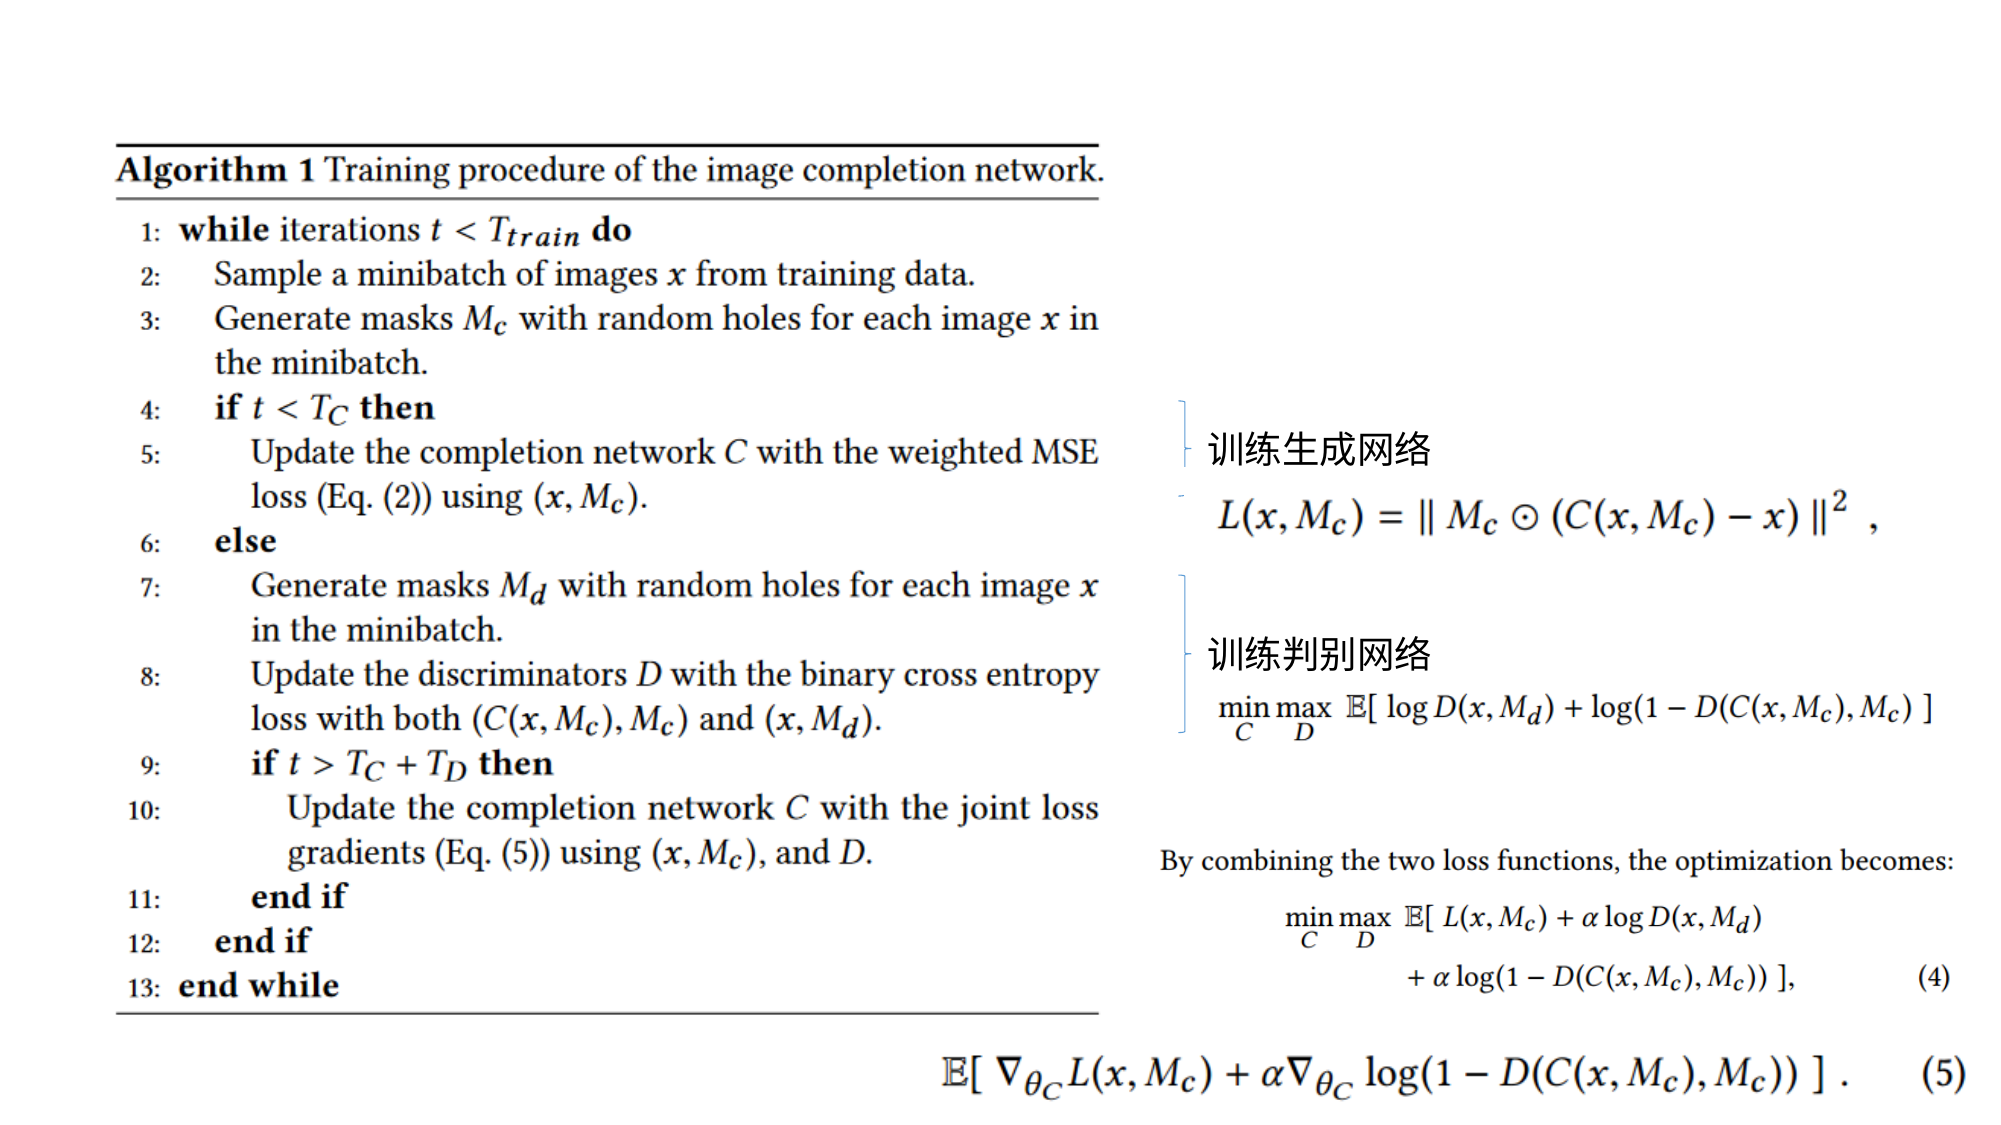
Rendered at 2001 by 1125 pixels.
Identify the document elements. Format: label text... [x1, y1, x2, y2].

text_box 训练判别网络 [1192, 623, 1448, 684]
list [98, 126, 1137, 1024]
text_box 训练生成网络 [1192, 418, 1448, 467]
text_box [1178, 400, 1192, 497]
picture [1184, 467, 1892, 560]
picture [1148, 825, 1972, 1005]
picture [1204, 673, 1943, 749]
picture [928, 1029, 2000, 1111]
text_box [1178, 574, 1192, 734]
